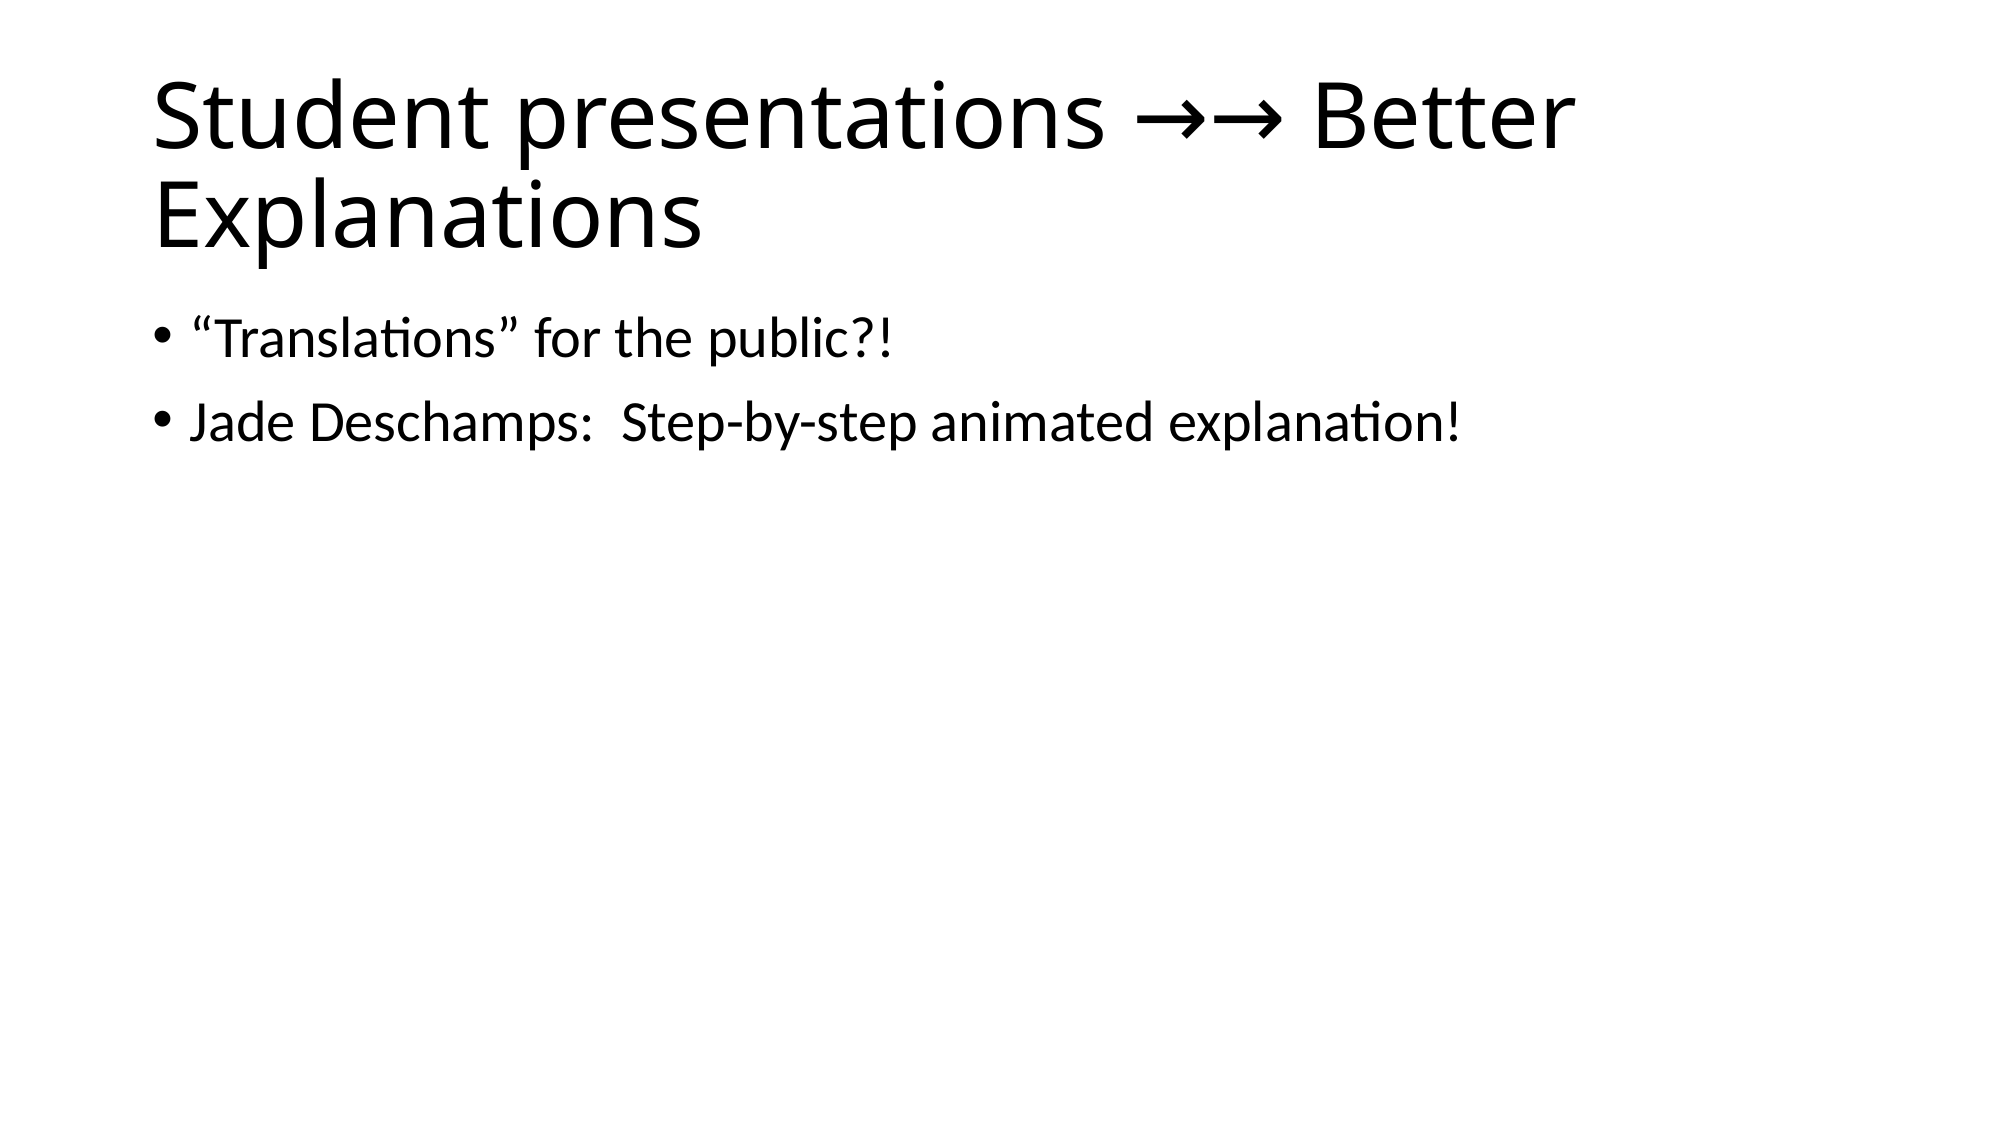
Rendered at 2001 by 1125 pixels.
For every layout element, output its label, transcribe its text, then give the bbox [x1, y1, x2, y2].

title Student presentations →→ Better Explanations [137, 59, 1930, 278]
list “Translations” for the public?! Jade Deschamps: Step-by-step animated explanation! [137, 299, 1863, 1014]
